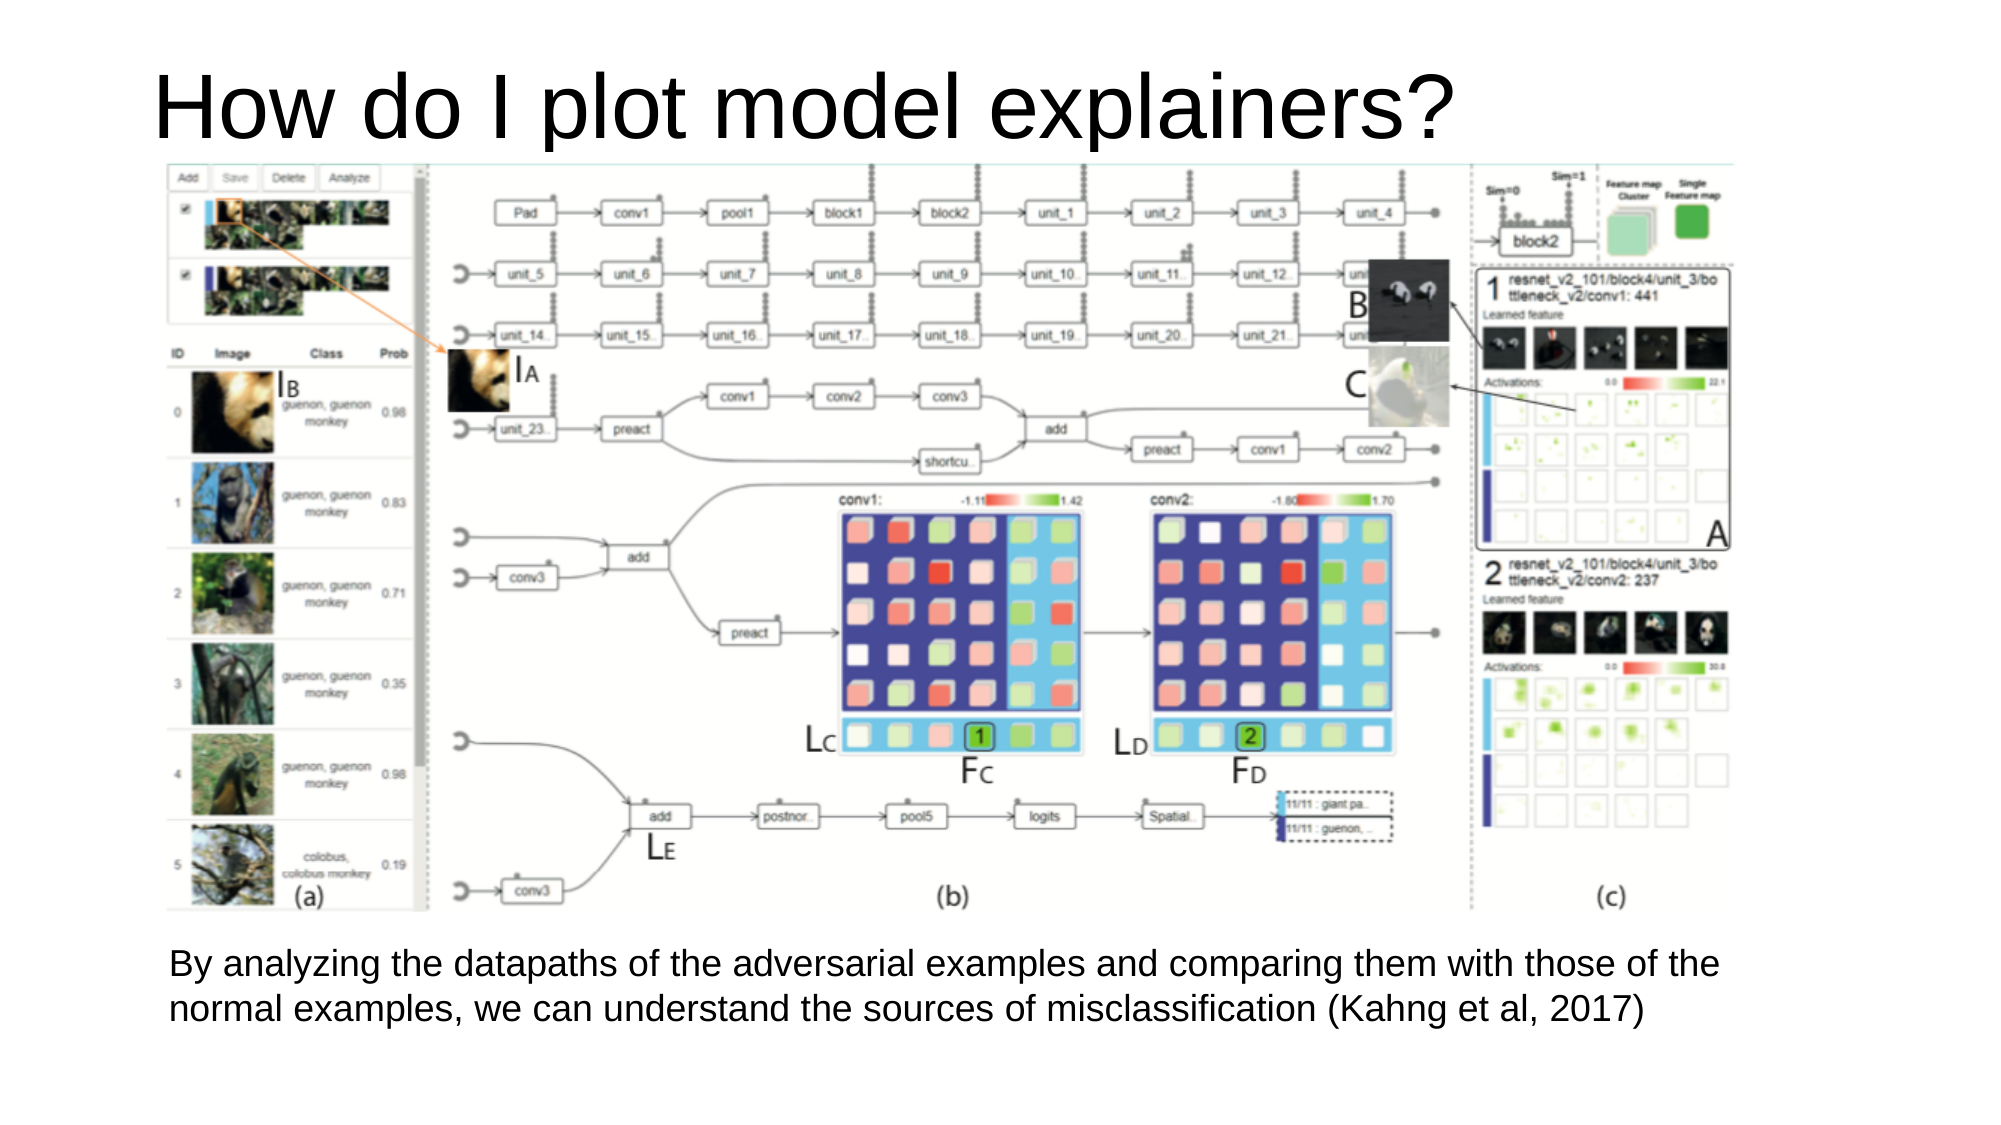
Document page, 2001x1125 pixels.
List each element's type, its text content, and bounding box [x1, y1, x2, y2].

text_box By analyzing the datapaths of the adversarial examples and comparing them with those of the normal examples, we can understand the sources of misclassification (Kahng et al, 2017) [153, 931, 1847, 1037]
title How do I plot model explainers? [137, 0, 1863, 218]
picture [153, 152, 1747, 936]
